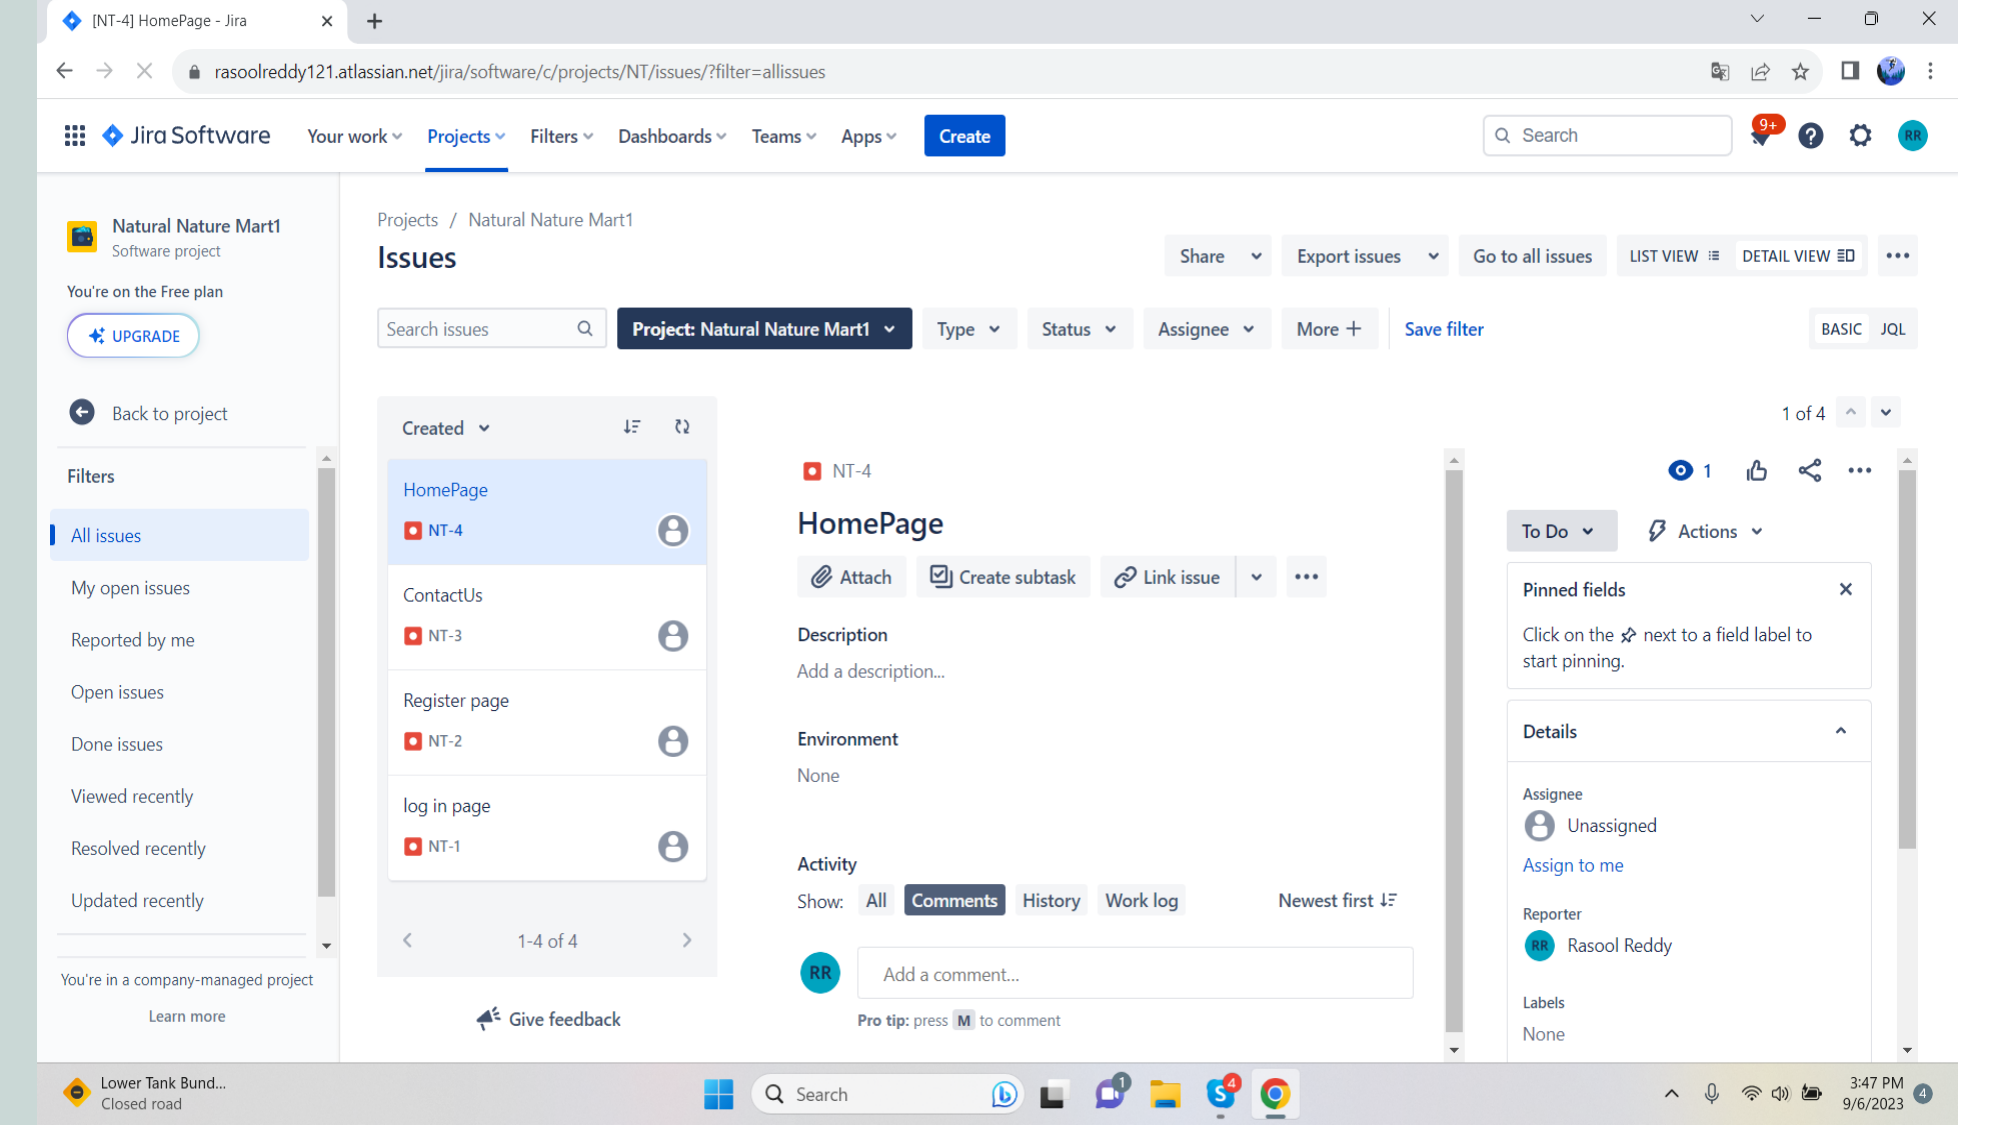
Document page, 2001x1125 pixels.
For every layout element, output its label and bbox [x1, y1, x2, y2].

list [37, 0, 1958, 1125]
